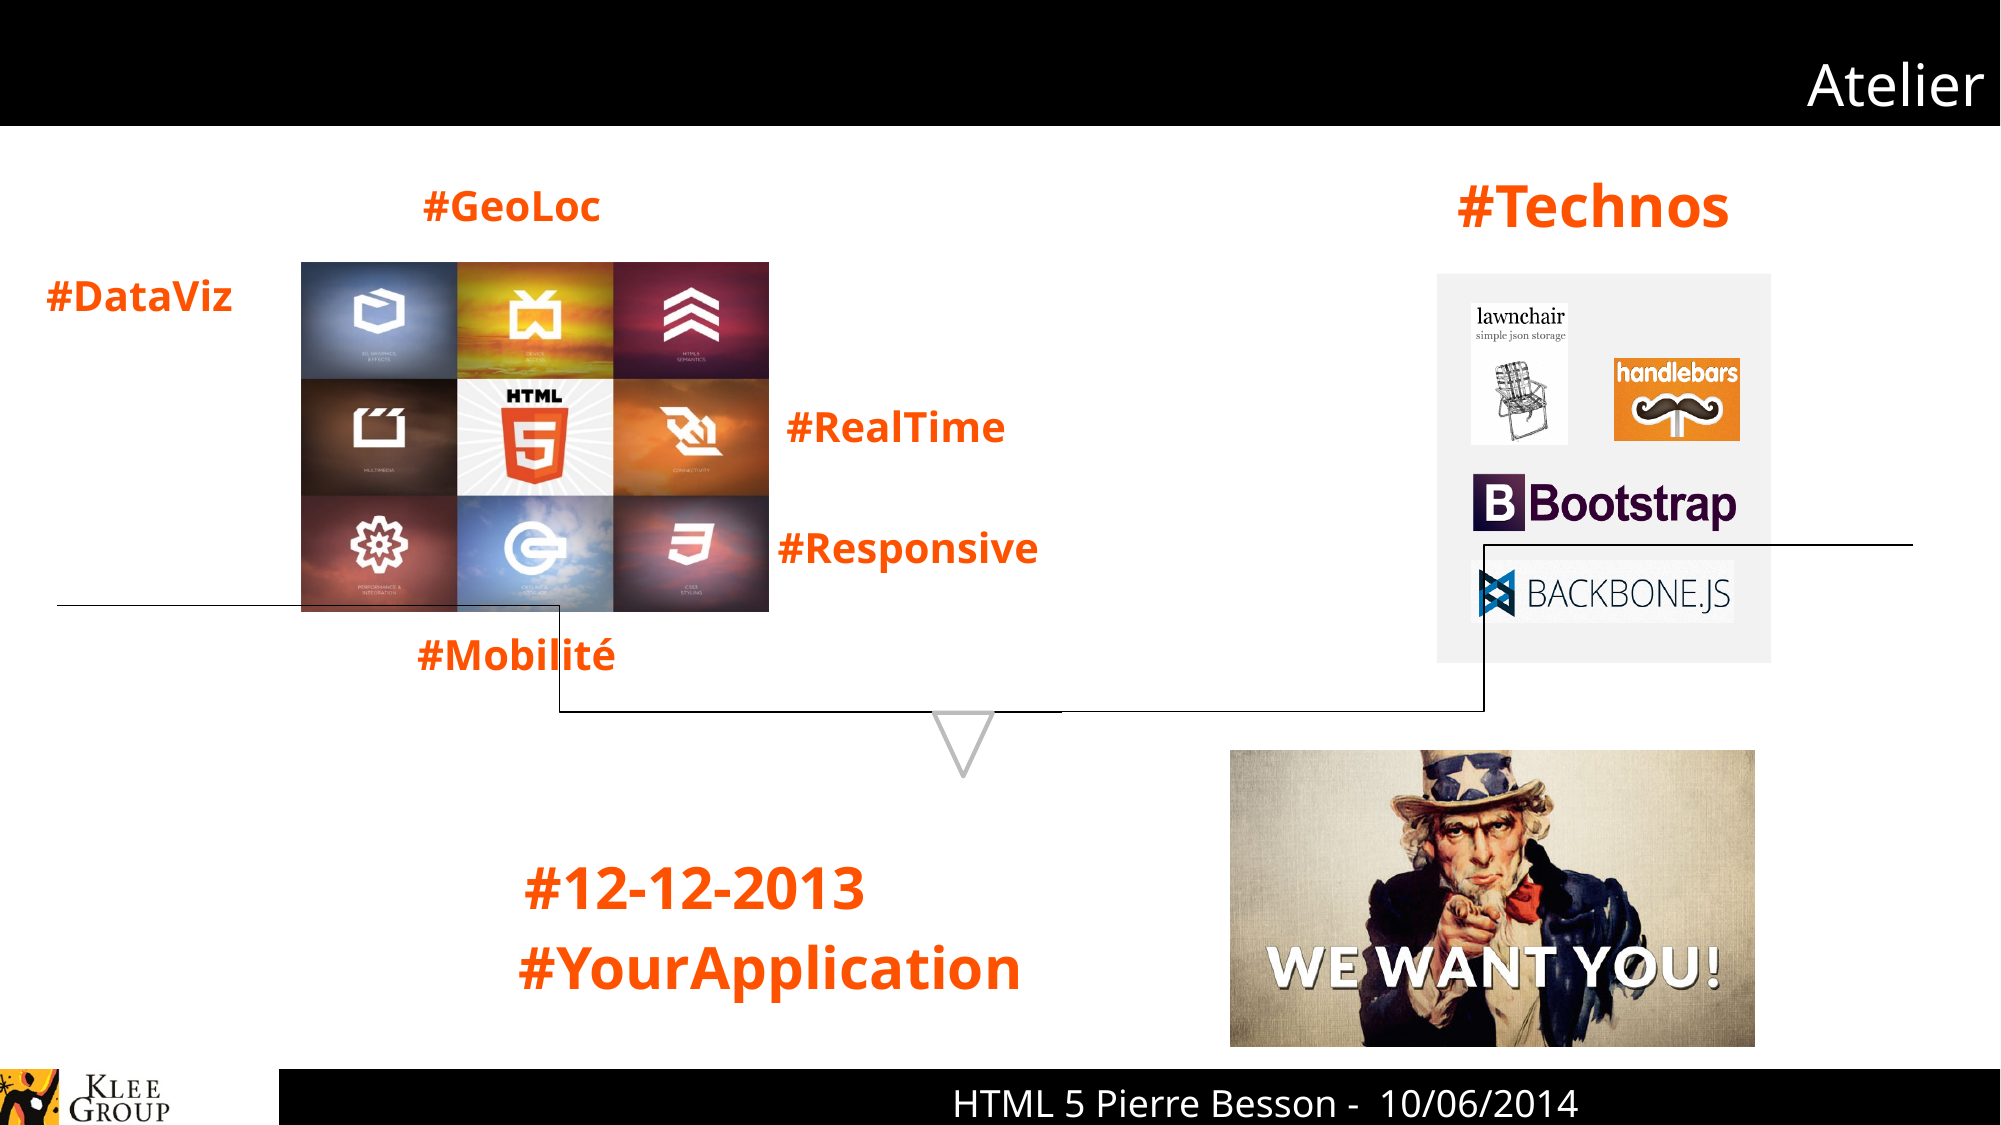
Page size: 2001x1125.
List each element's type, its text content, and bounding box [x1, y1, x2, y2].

text_box #Responsive [772, 514, 1431, 580]
text_box Atelier [199, 40, 2000, 122]
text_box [1054, 544, 1914, 712]
text_box #YourApplication [503, 923, 1213, 1009]
text_box #Technos [1442, 161, 1772, 247]
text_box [57, 605, 1049, 713]
text_box #12-12-2013 [509, 844, 1225, 929]
picture [1230, 750, 1755, 1047]
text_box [1436, 273, 1772, 543]
text_box #RealTime [772, 393, 1431, 459]
text_box #DataViz [31, 262, 299, 328]
picture [0, 1069, 170, 1125]
picture [301, 262, 769, 605]
text_box [934, 720, 992, 779]
text_box #GeoLoc [408, 172, 1130, 238]
